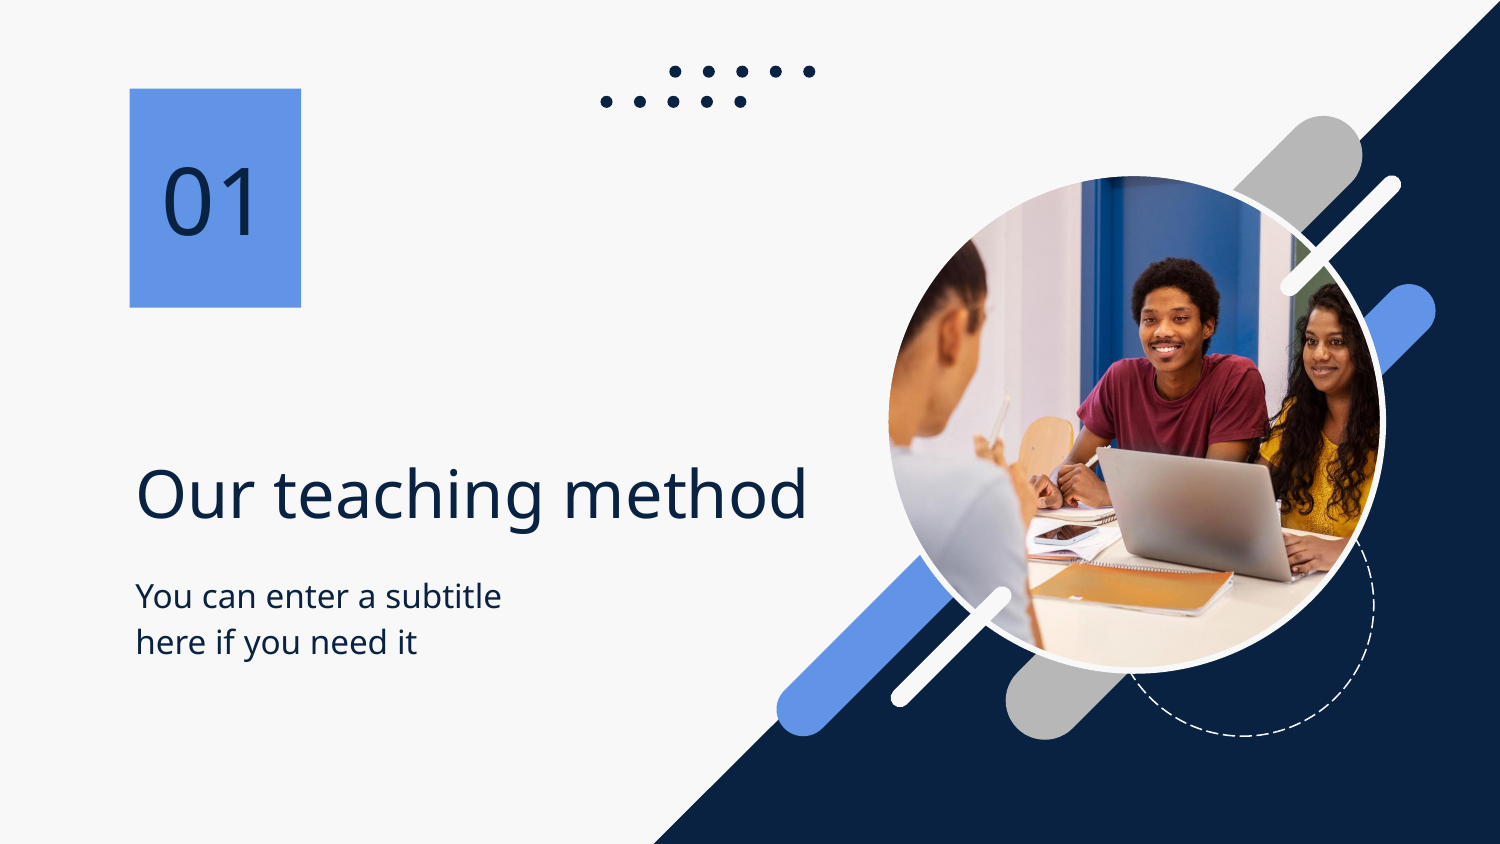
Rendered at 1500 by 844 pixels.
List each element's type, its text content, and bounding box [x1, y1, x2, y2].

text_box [886, 170, 1406, 712]
title Our teaching method [120, 322, 647, 547]
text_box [652, 0, 1500, 844]
title 01 [129, 88, 302, 308]
subtitle You can enter a subtitle here if you need it [120, 553, 575, 671]
